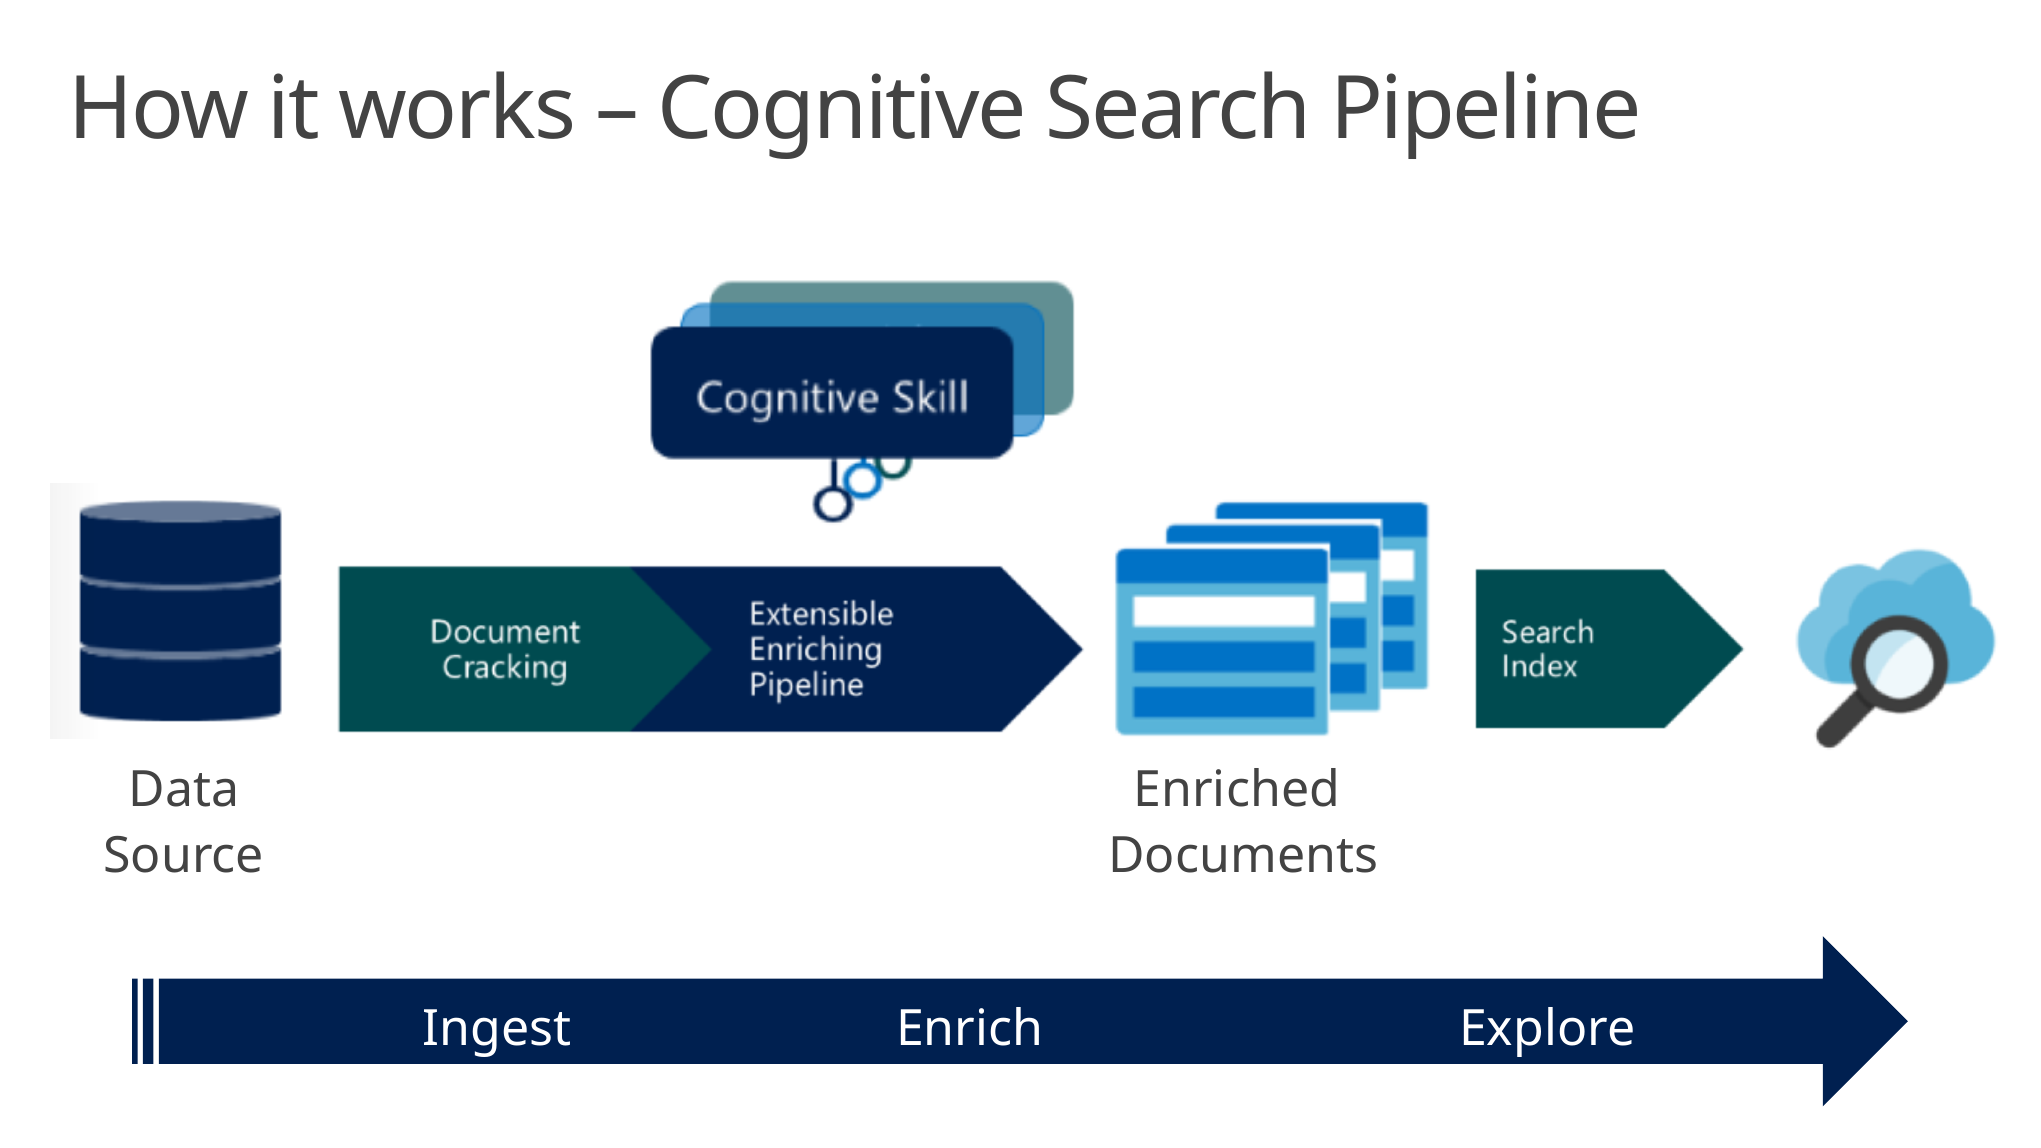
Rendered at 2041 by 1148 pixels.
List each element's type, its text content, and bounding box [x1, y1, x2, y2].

text_box Data Source [73, 740, 295, 908]
picture [1779, 533, 2001, 762]
text_box Enriched Documents [1078, 740, 1409, 908]
title How it works – Cognitive Search Pipeline [45, 48, 1996, 199]
picture [609, 265, 1087, 535]
picture [328, 483, 1444, 740]
text_box Ingest Enrich Explore [132, 978, 138, 1064]
text_box Ingest Enrich Explore [142, 978, 154, 1064]
picture [1467, 561, 1747, 734]
text_box Ingest Enrich Explore [158, 936, 1908, 1107]
picture [50, 483, 318, 740]
